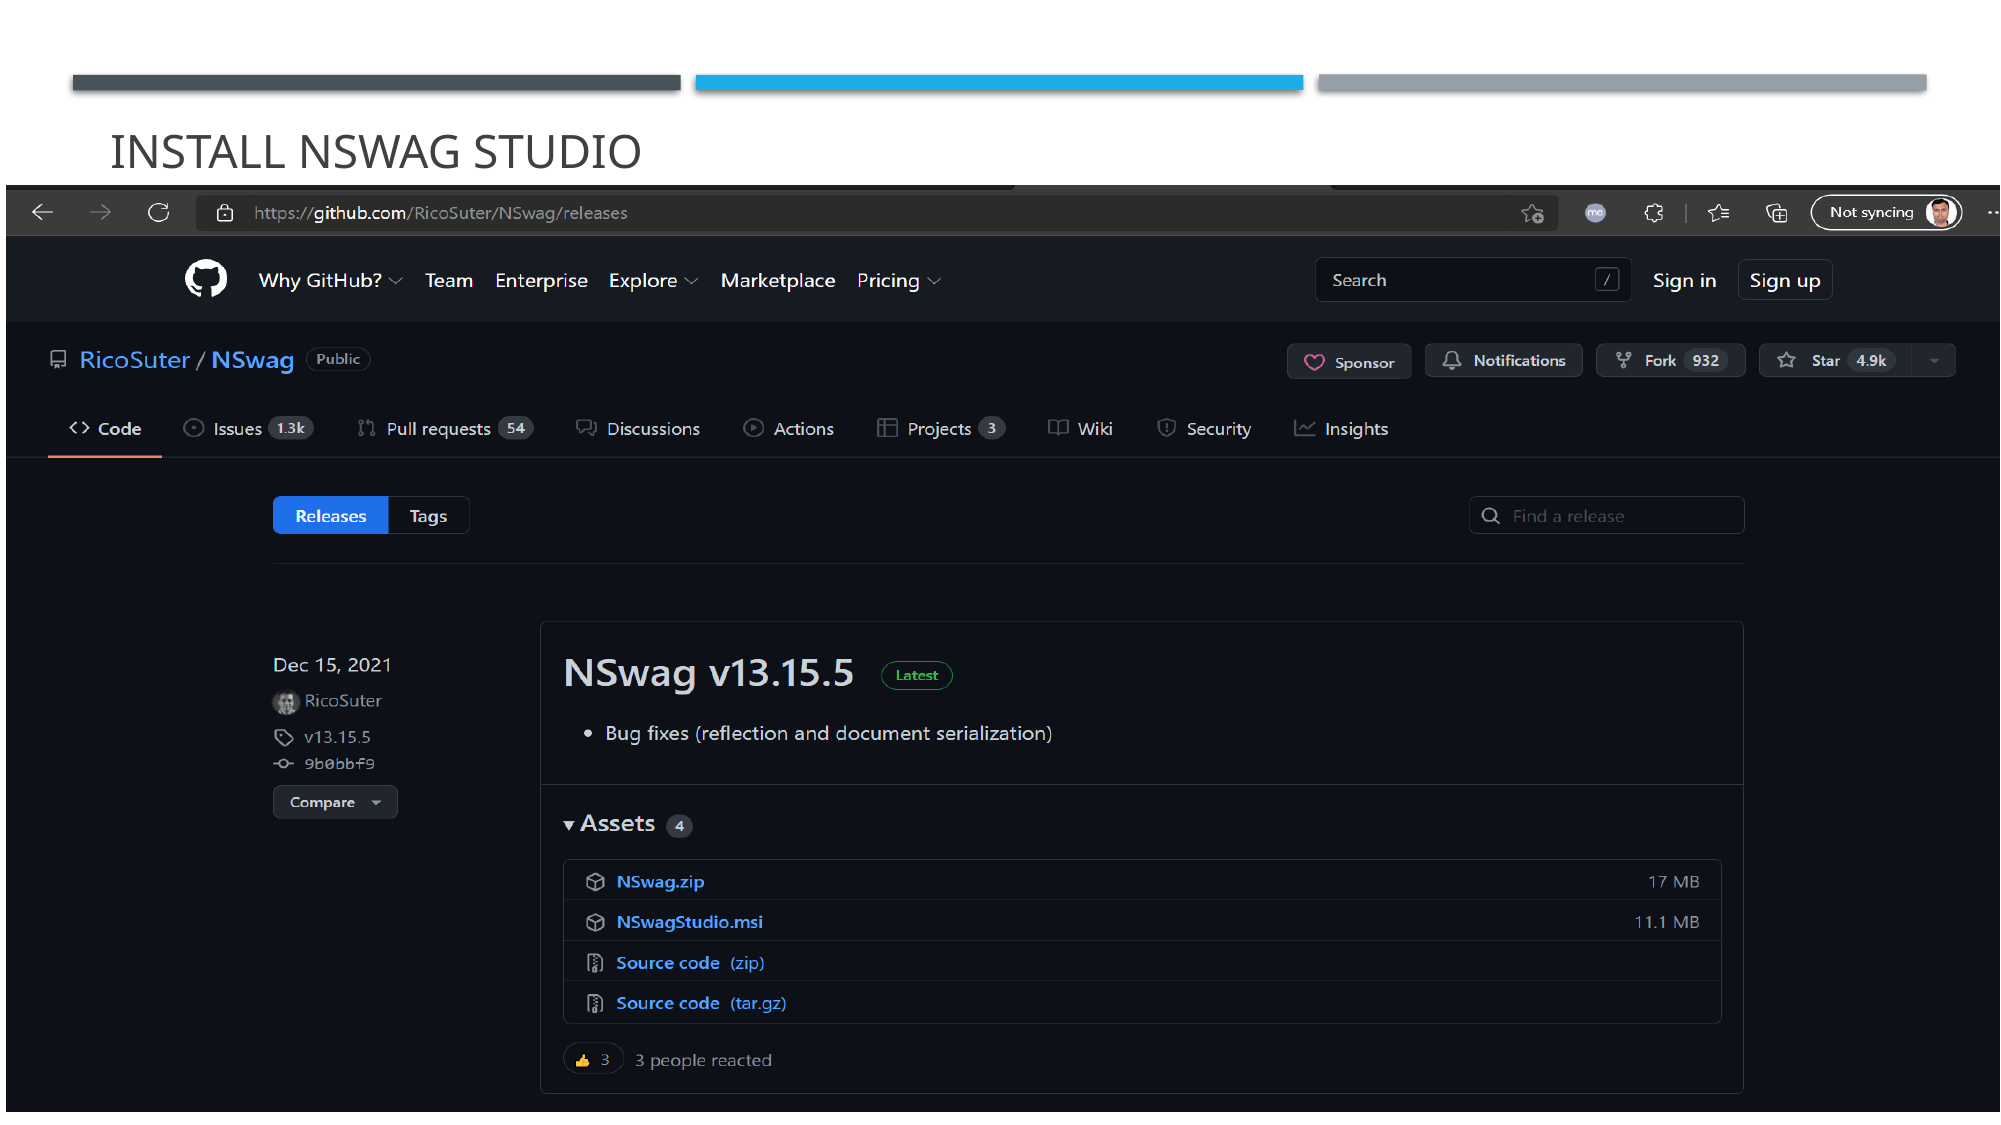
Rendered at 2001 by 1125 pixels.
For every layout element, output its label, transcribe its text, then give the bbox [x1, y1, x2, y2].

title Install Nswag studio [95, 115, 1905, 182]
picture [5, 185, 2000, 1113]
